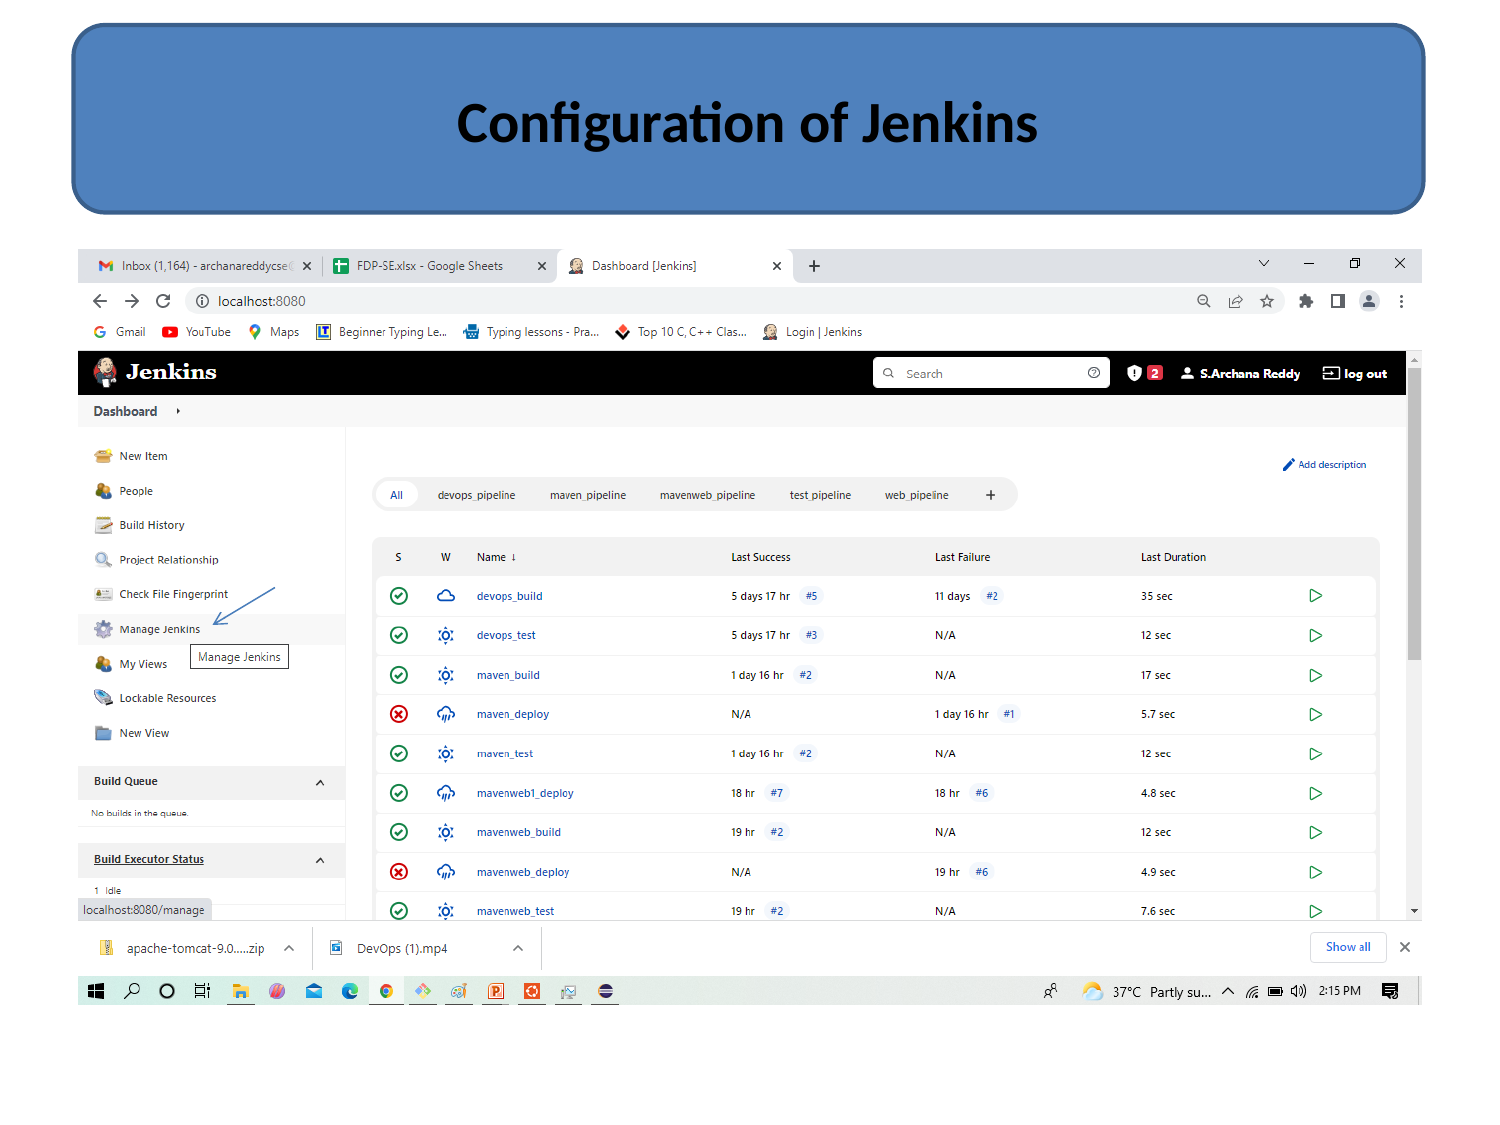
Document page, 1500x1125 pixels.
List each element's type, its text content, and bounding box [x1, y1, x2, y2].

text_box Configuration of Jenkins [71, 22, 1426, 215]
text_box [212, 587, 276, 626]
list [78, 249, 1422, 1006]
title How to config your jenkins with maven [75, 192, 1425, 233]
